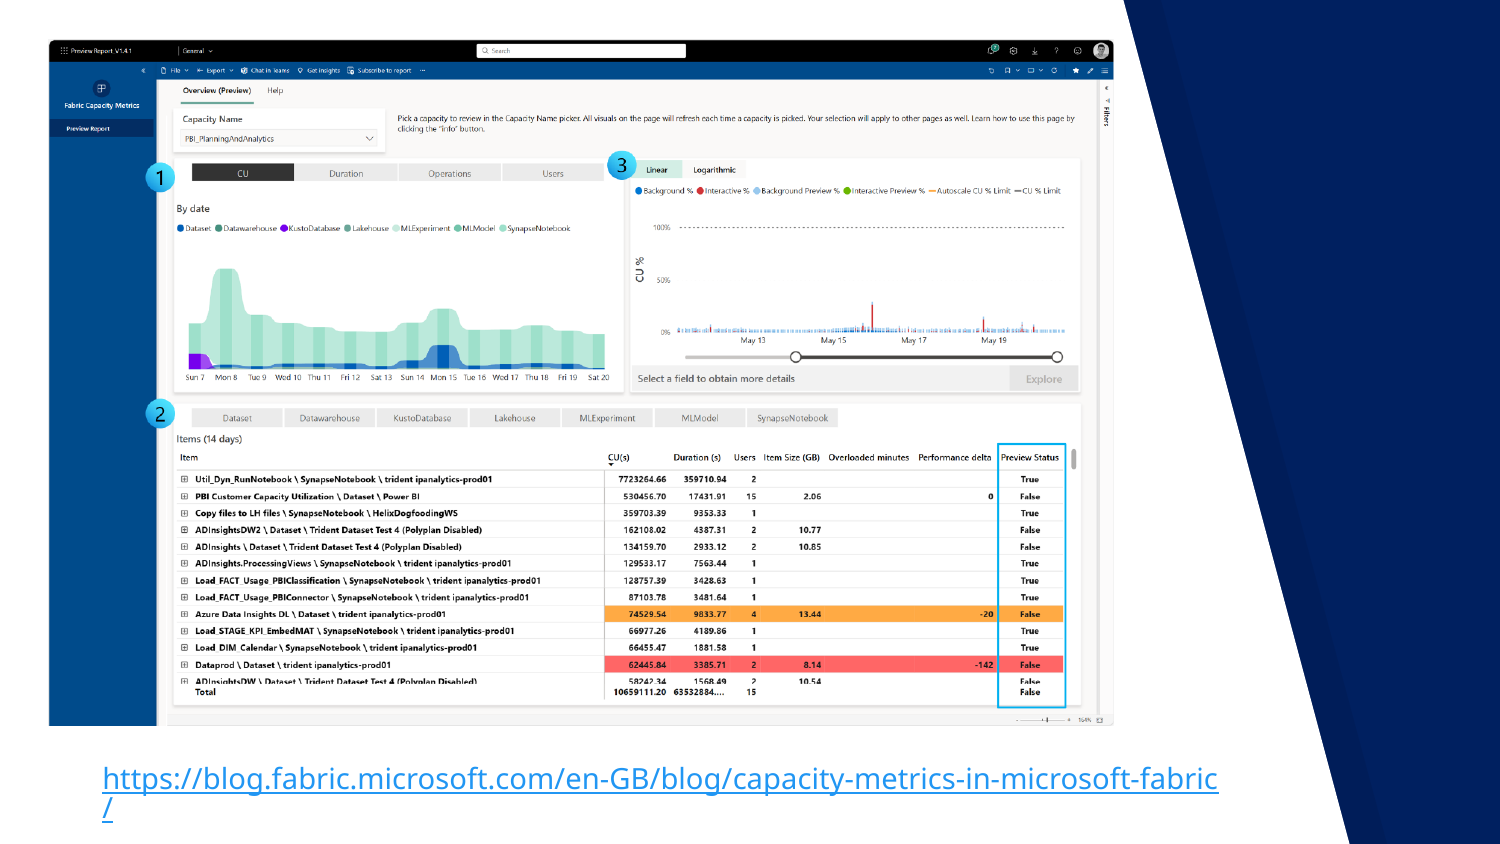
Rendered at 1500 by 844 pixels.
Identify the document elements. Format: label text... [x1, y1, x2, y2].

picture [48, 39, 1114, 726]
text_box https://blog.fabric.microsoft.com/en-GB/blog/capacity-metrics-in-microsoft-fabric/ [87, 753, 1242, 808]
